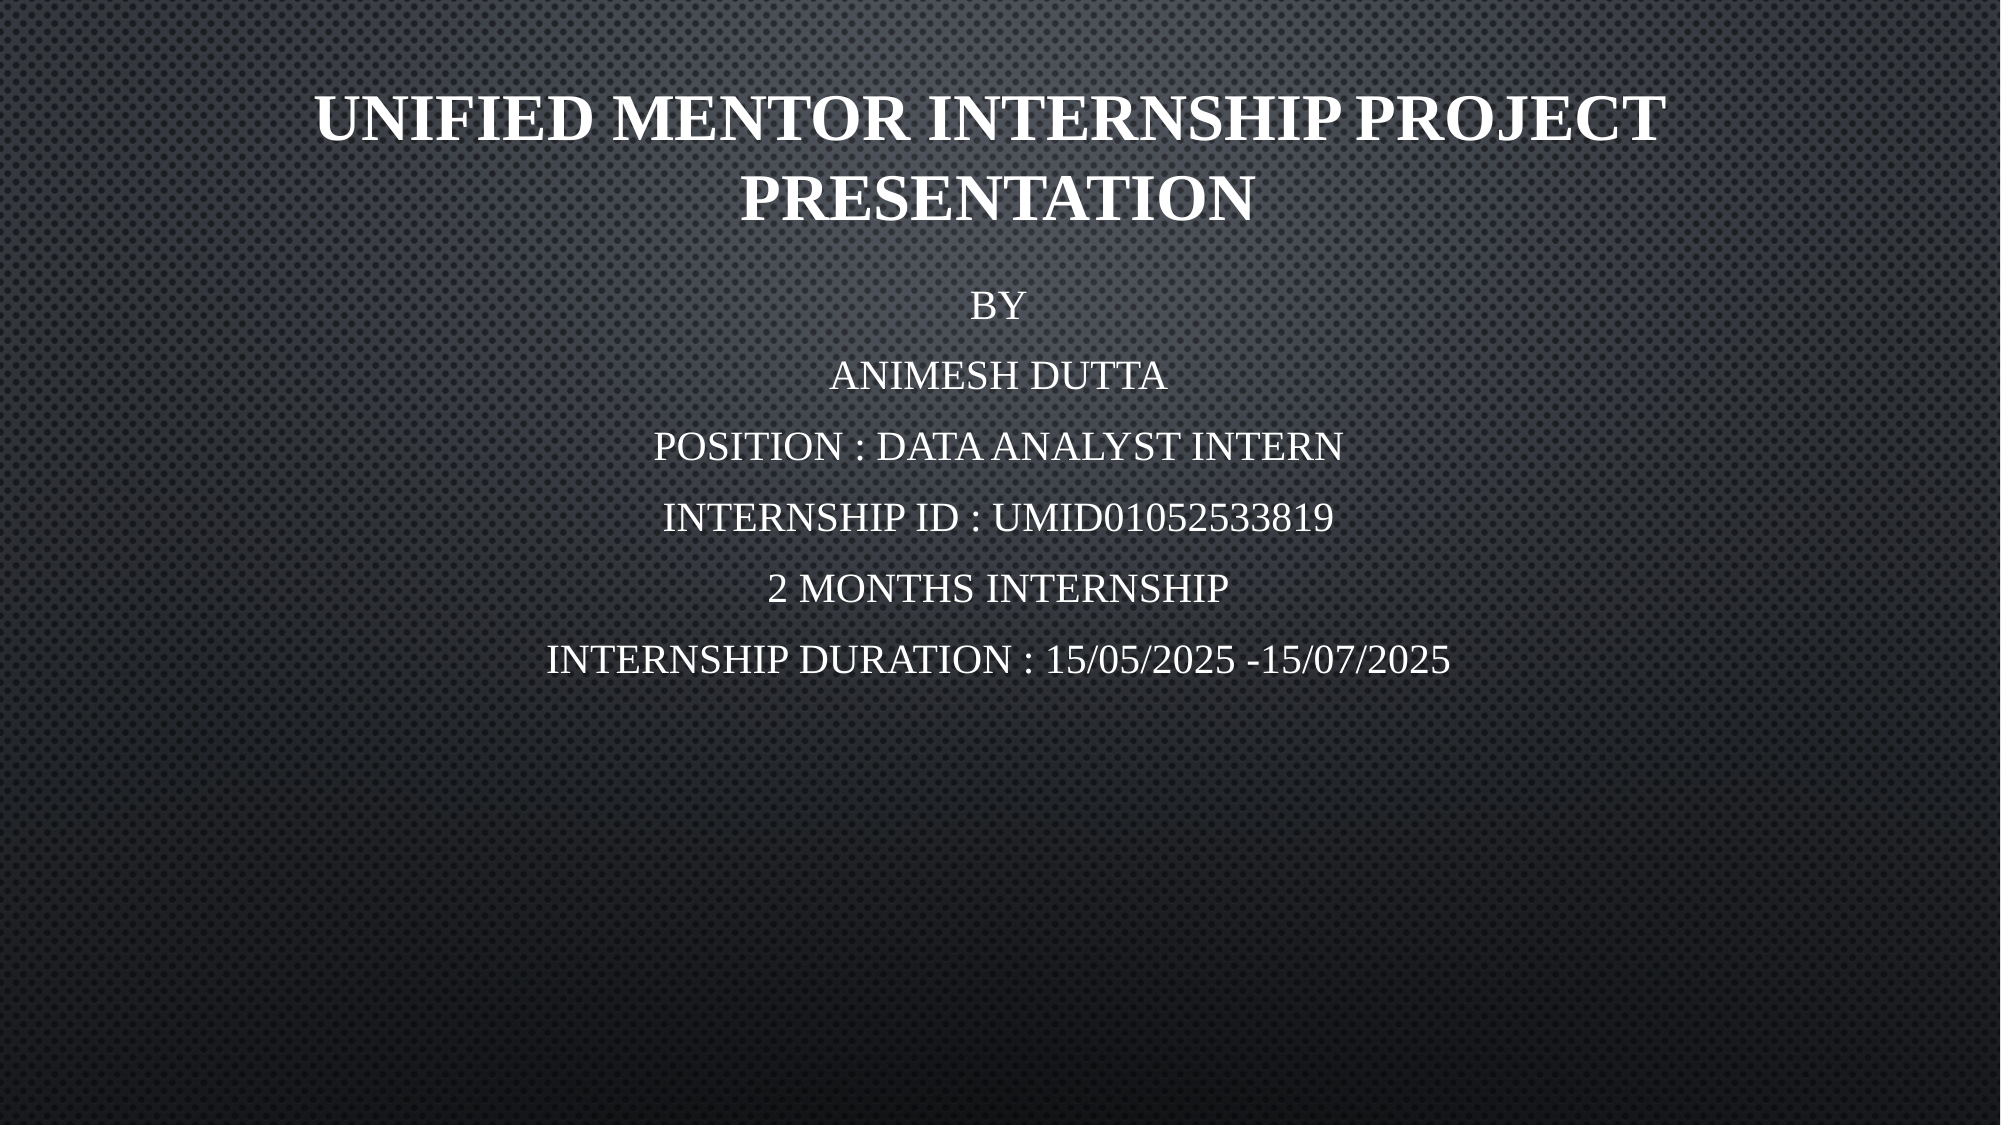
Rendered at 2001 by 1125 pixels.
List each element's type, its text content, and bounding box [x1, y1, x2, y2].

subtitle BY ANIMESH DUTTA POSITION : DATA ANALYST INTERN INTERNSHIP ID : UMID01052533819 2 MONTHS INTERNSHIP INTERNSHIP DURATION : 15/05/2025 -15/07/2025 [287, 269, 1711, 772]
title Unified mentor internship project presentation [287, 99, 1711, 242]
